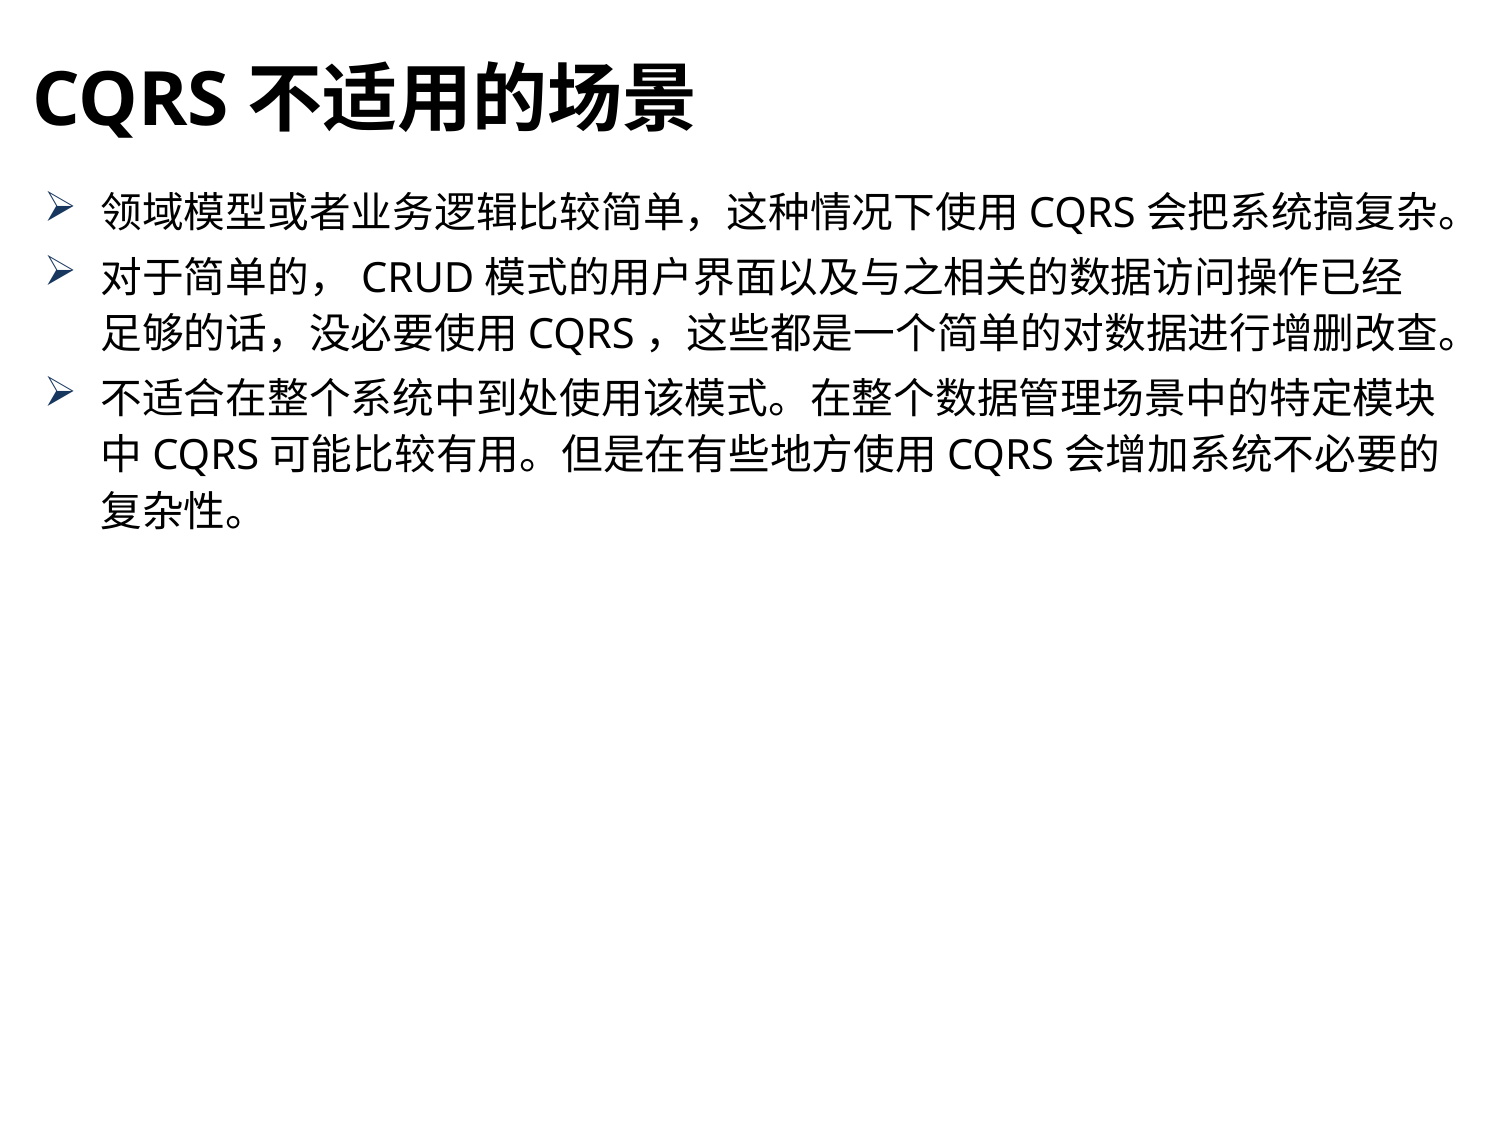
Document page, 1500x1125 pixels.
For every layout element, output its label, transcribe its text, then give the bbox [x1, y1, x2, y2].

text_box CQRS不适用的场景 [17, 42, 1176, 149]
text_box 领域模型或者业务逻辑比较简单，这种情况下使用CQRS会把系统搞复杂。 对于简单的，CRUD模式的用户界面以及与之相关的数据访问操作已经足够的话，没必要使用CQRS，这些都是一个简单的对数据进行增删改查。 不适合在整个系统中到处使用该模式。在整个数据管理场景中的特定模块中CQRS可能比较有用。但是在有些地方使用CQRS会增加系统不必要的复杂性。 [29, 172, 1459, 1106]
